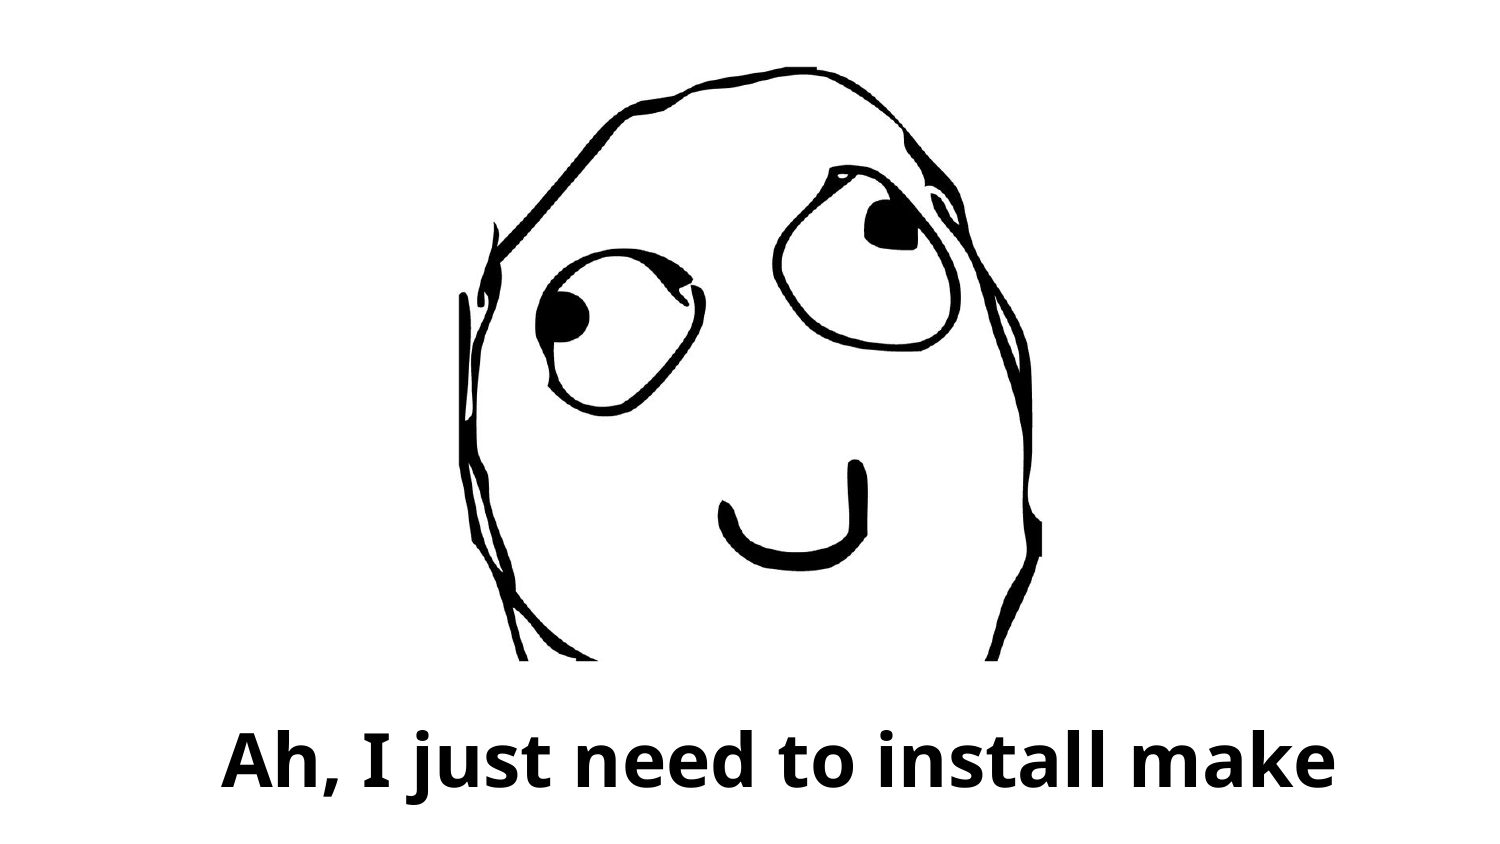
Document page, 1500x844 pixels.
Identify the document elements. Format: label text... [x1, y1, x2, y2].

picture [457, 65, 1043, 662]
text_box Ah, I just need to install make [0, 697, 1500, 844]
